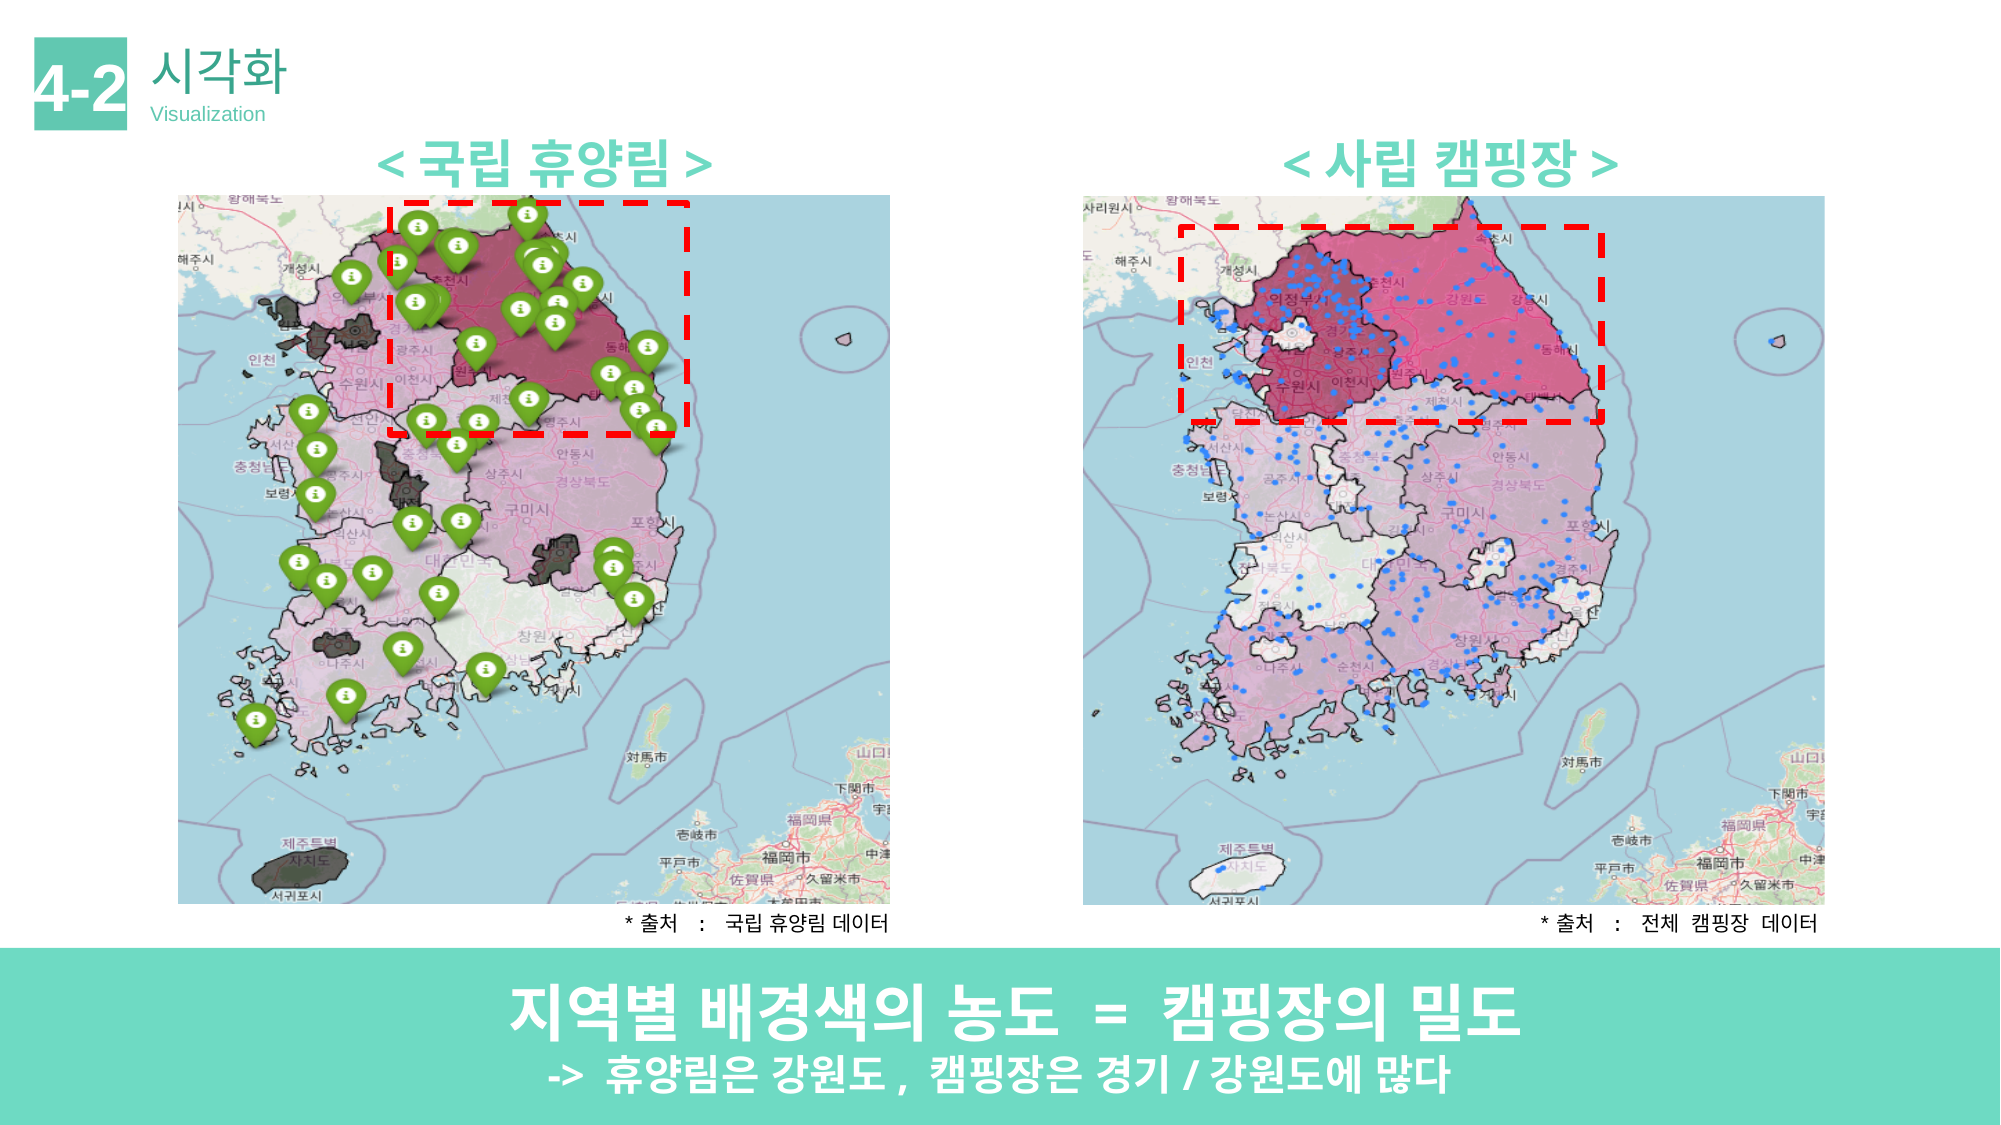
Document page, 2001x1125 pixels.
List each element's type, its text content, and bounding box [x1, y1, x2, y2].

text_box *출처 : 국립 휴양림 데이터 [597, 892, 915, 950]
text_box 4-2 [0, 37, 129, 133]
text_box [134, 32, 764, 134]
text_box 지역별 배경색의 농도 = 캠핑장의 밀도 -> 휴양림은 강원도, 캠핑장은 경기/강원도에 많다 [0, 947, 2000, 1125]
picture [178, 194, 891, 905]
text_box <국립 휴양림> [361, 116, 1189, 209]
text_box *출처 : 전체 캠핑장 데이터 [1519, 892, 1838, 950]
text_box <사립 캠핑장> [1267, 116, 1906, 209]
picture [1082, 195, 1825, 905]
